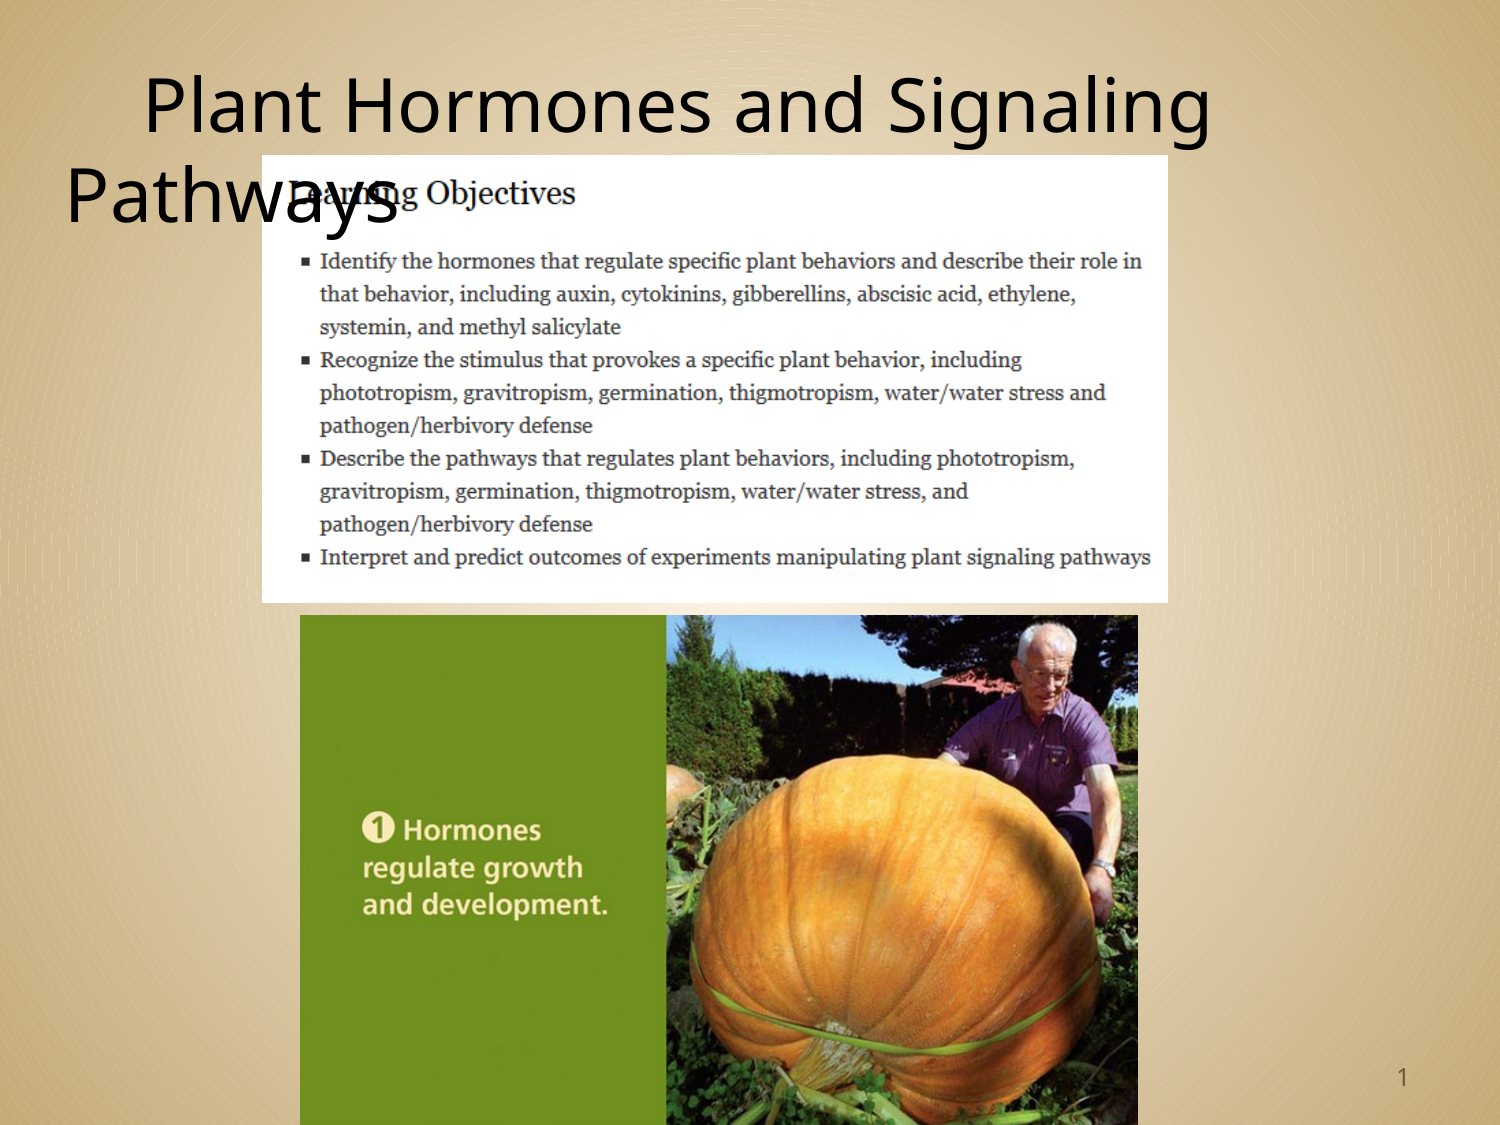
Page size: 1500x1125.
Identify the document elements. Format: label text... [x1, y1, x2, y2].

picture [262, 156, 1169, 603]
slide_number 1 [1138, 1024, 1425, 1103]
text_box Plant Hormones and Signaling Pathways [50, 49, 1425, 245]
picture [299, 615, 1138, 1125]
